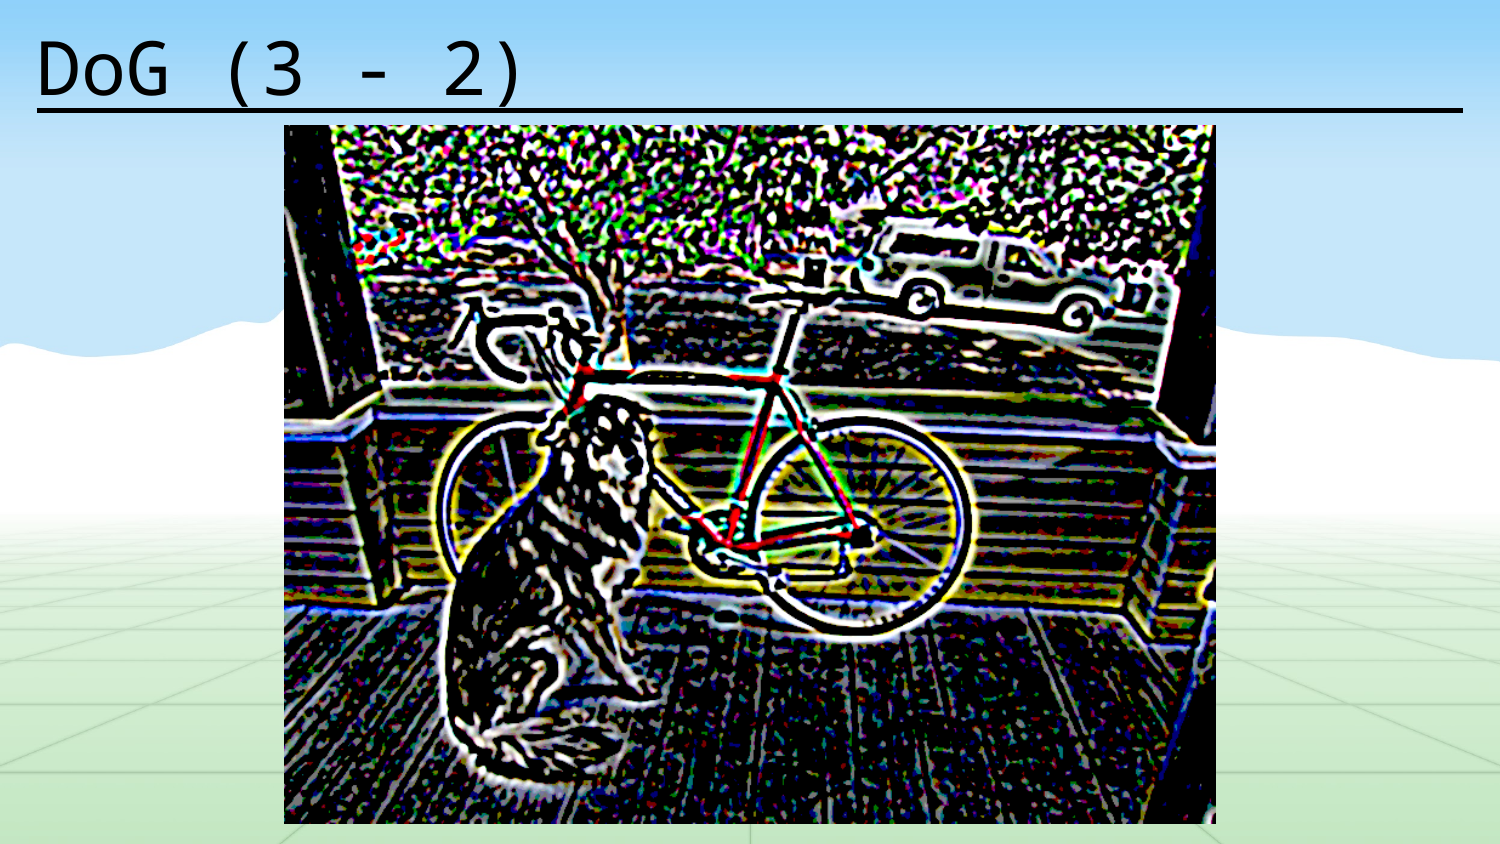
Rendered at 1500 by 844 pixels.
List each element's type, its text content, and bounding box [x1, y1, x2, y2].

title DoG (3 - 2) [20, 31, 1479, 126]
picture [0, 0, 1500, 844]
